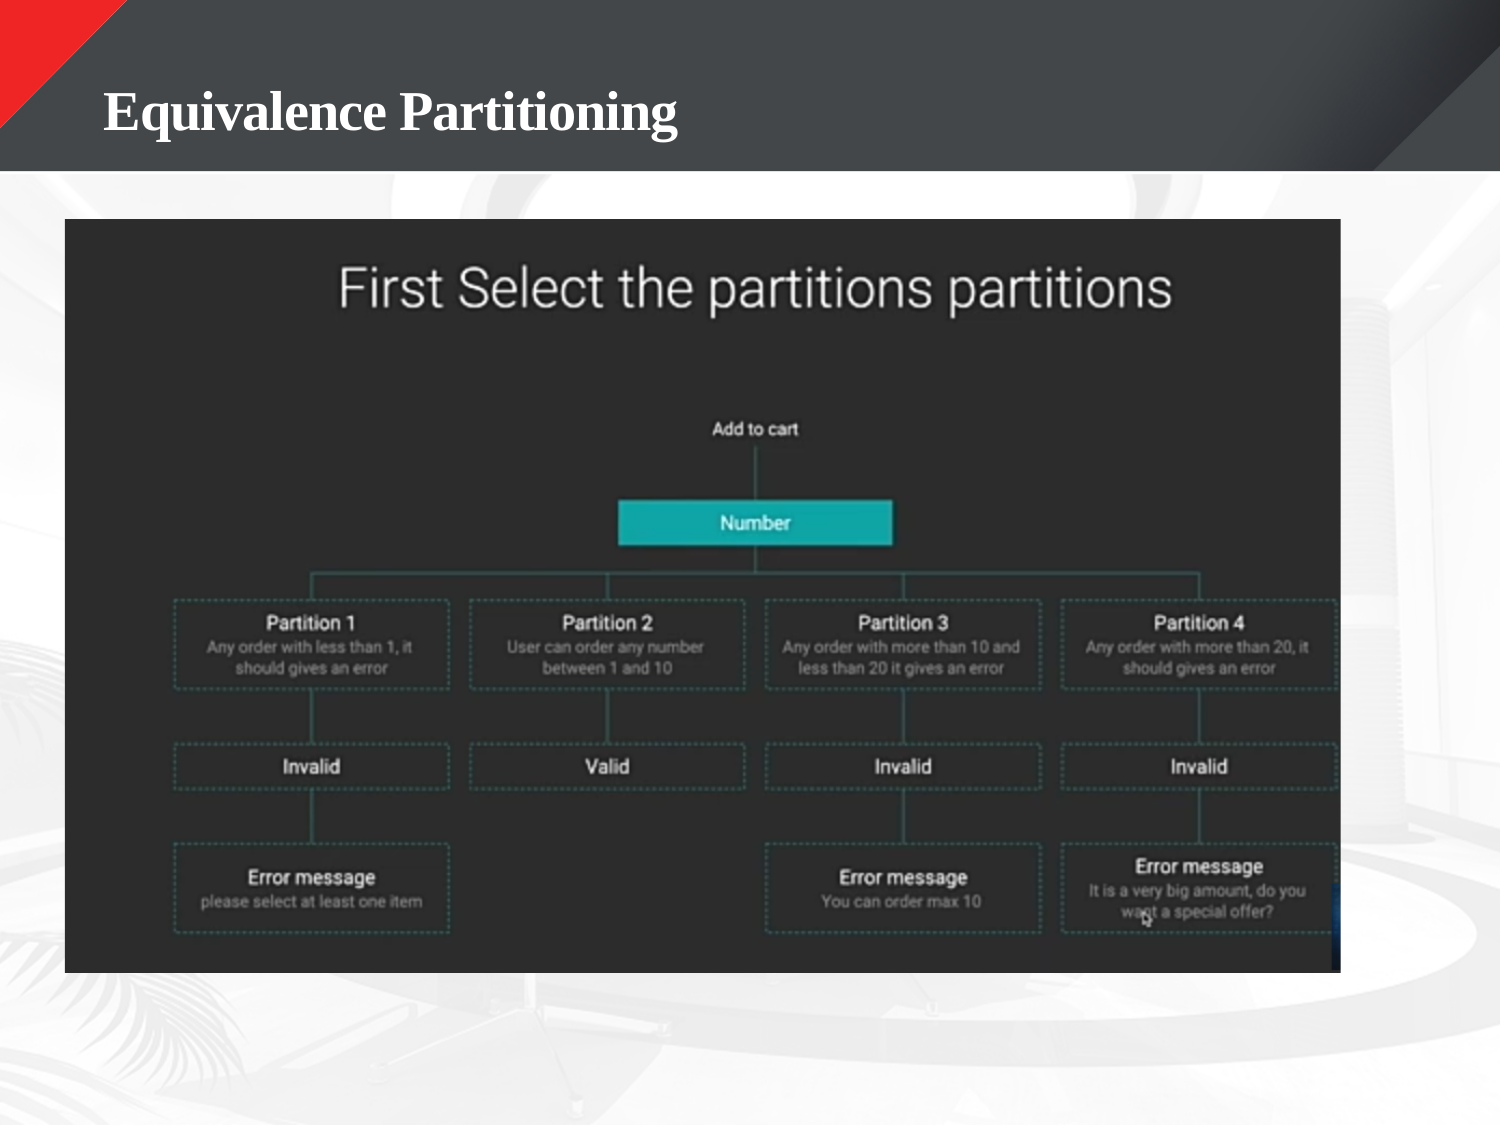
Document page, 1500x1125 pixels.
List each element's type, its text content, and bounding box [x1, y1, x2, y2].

picture [0, 0, 1500, 1125]
title [63, 18, 1321, 150]
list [64, 219, 1342, 973]
text_box Equivalence Partitioning [88, 19, 1346, 150]
